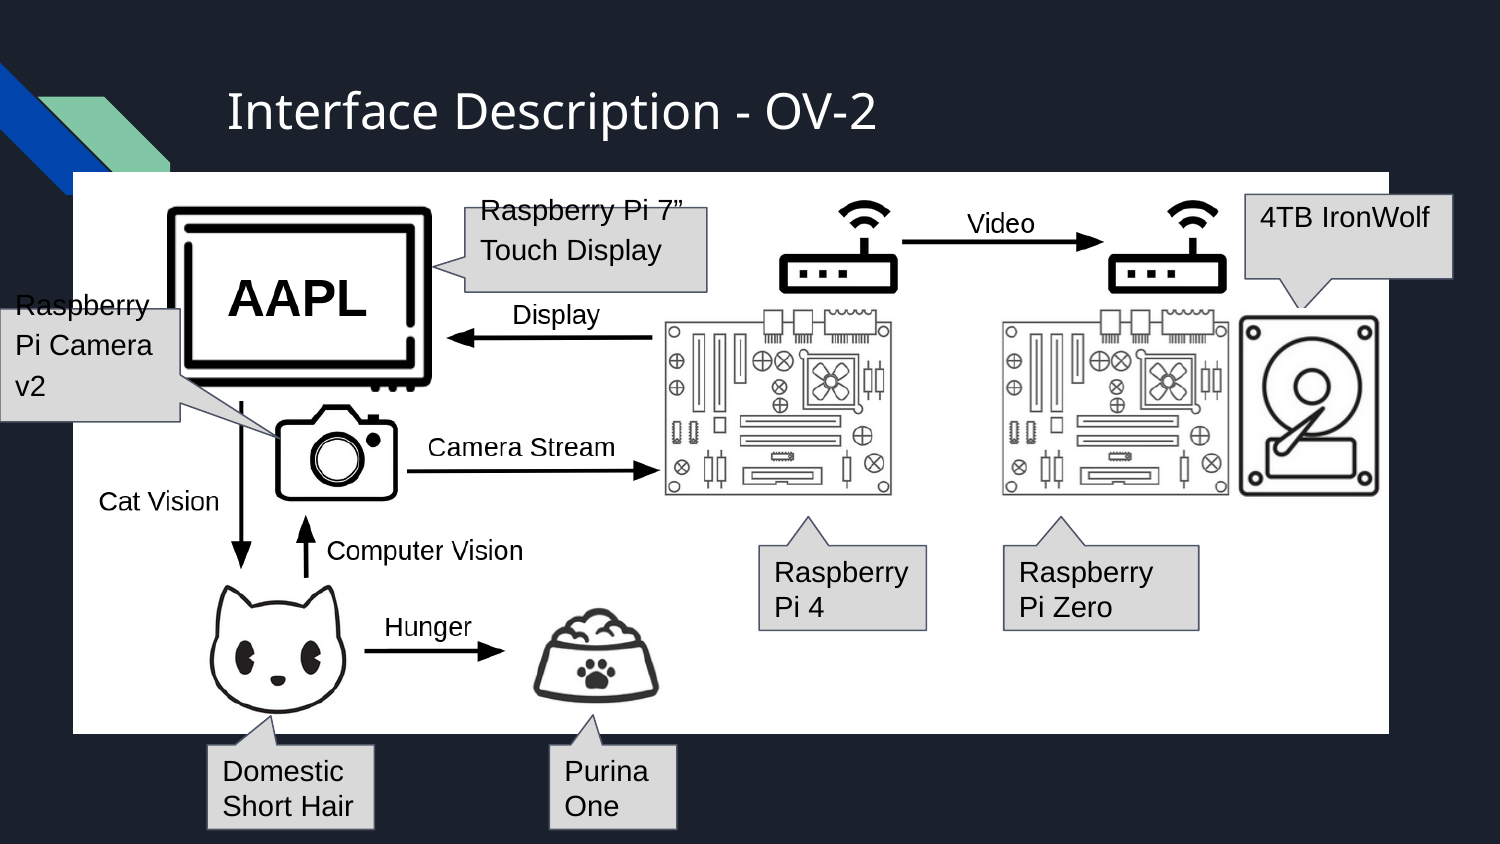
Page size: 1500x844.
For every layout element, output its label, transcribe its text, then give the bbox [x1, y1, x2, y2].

text_box Raspberry Pi Camera v2 [0, 308, 66, 422]
picture [72, 172, 1390, 734]
text_box Domestic Short Hair [207, 742, 375, 830]
text_box Purina One [549, 742, 677, 830]
text_box 4TB IronWolf [1393, 194, 1453, 279]
title Interface Description - OV-2 [212, 64, 1368, 171]
